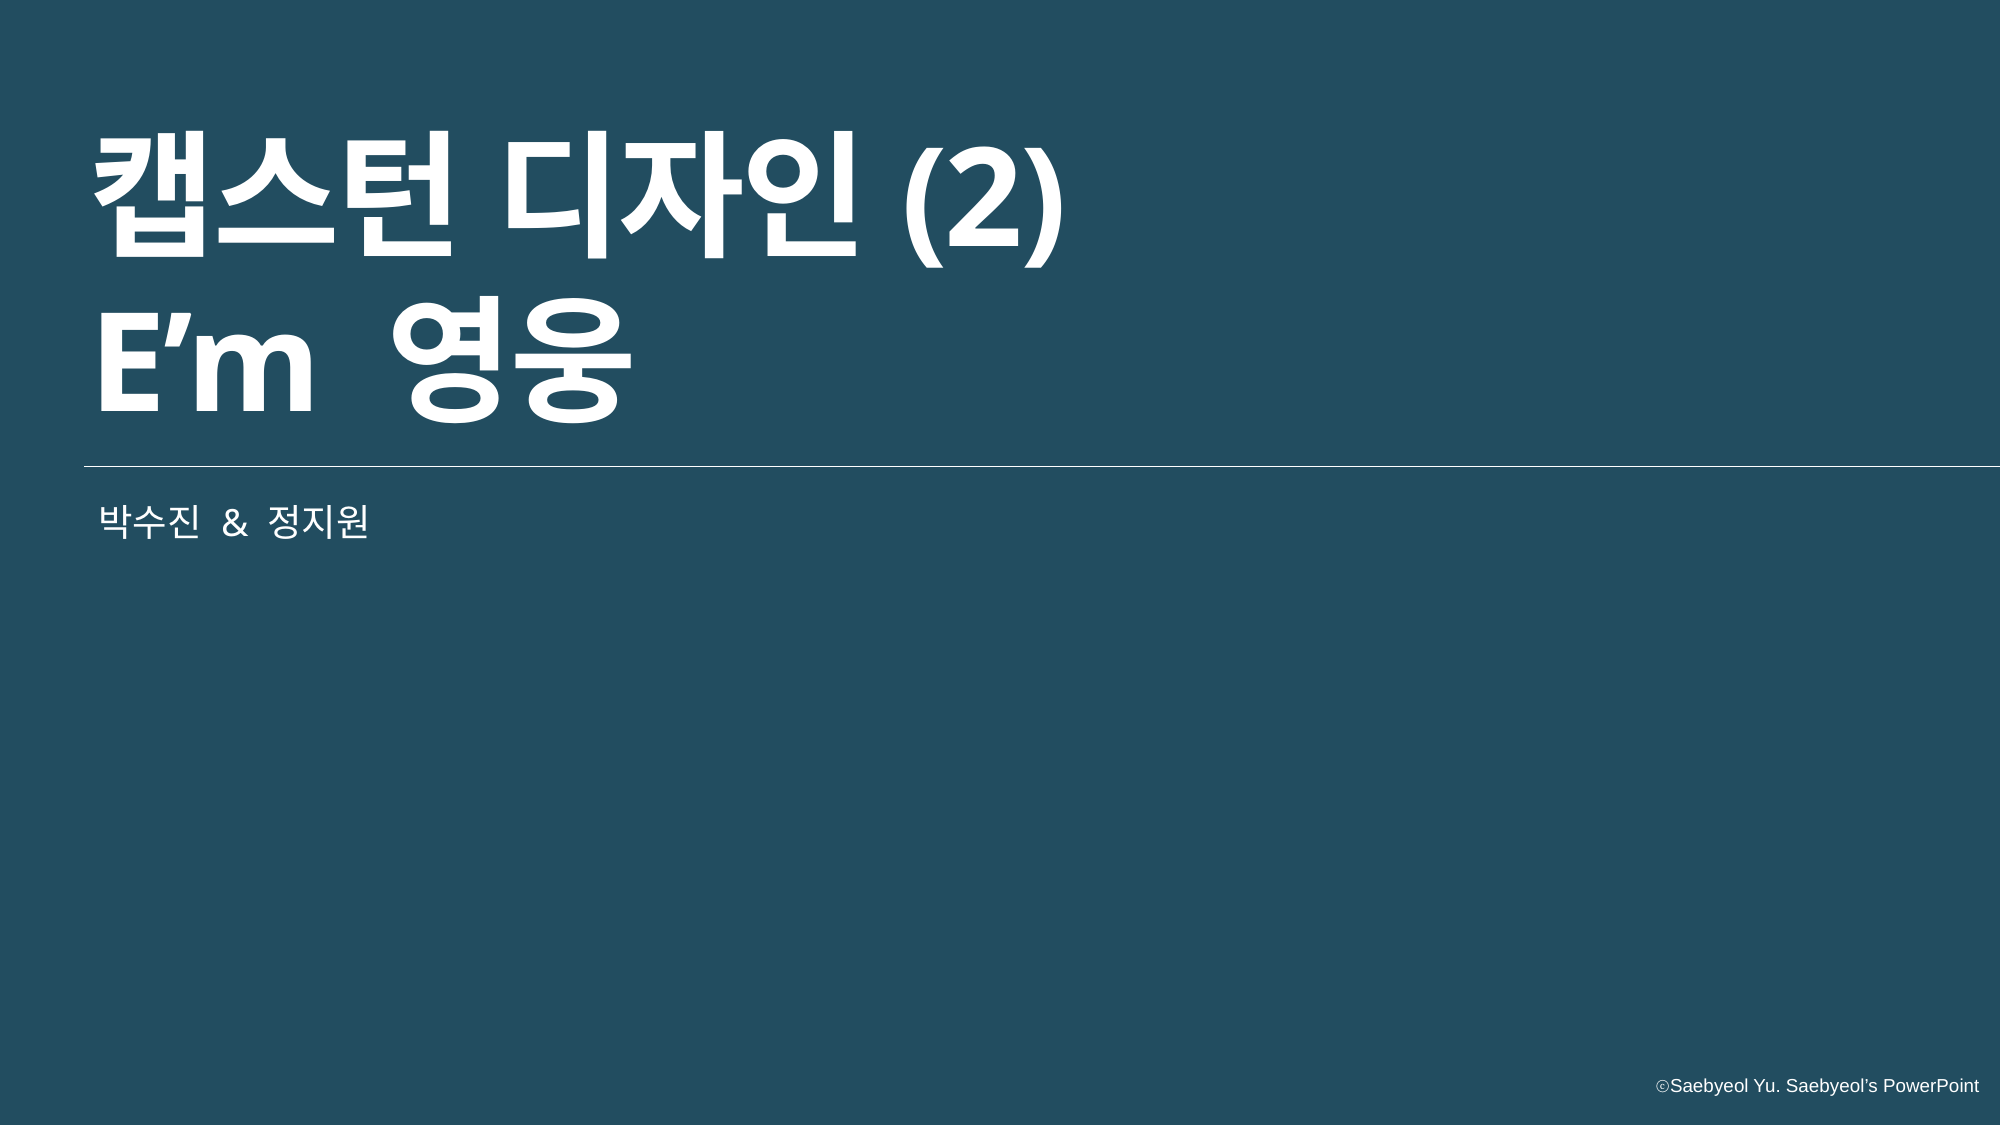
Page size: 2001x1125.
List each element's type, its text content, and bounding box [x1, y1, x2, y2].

text_box 박수진 & 정지원 [83, 491, 386, 552]
text_box 캡스턴 디자인(2) E’m 영웅 [74, 101, 1082, 447]
